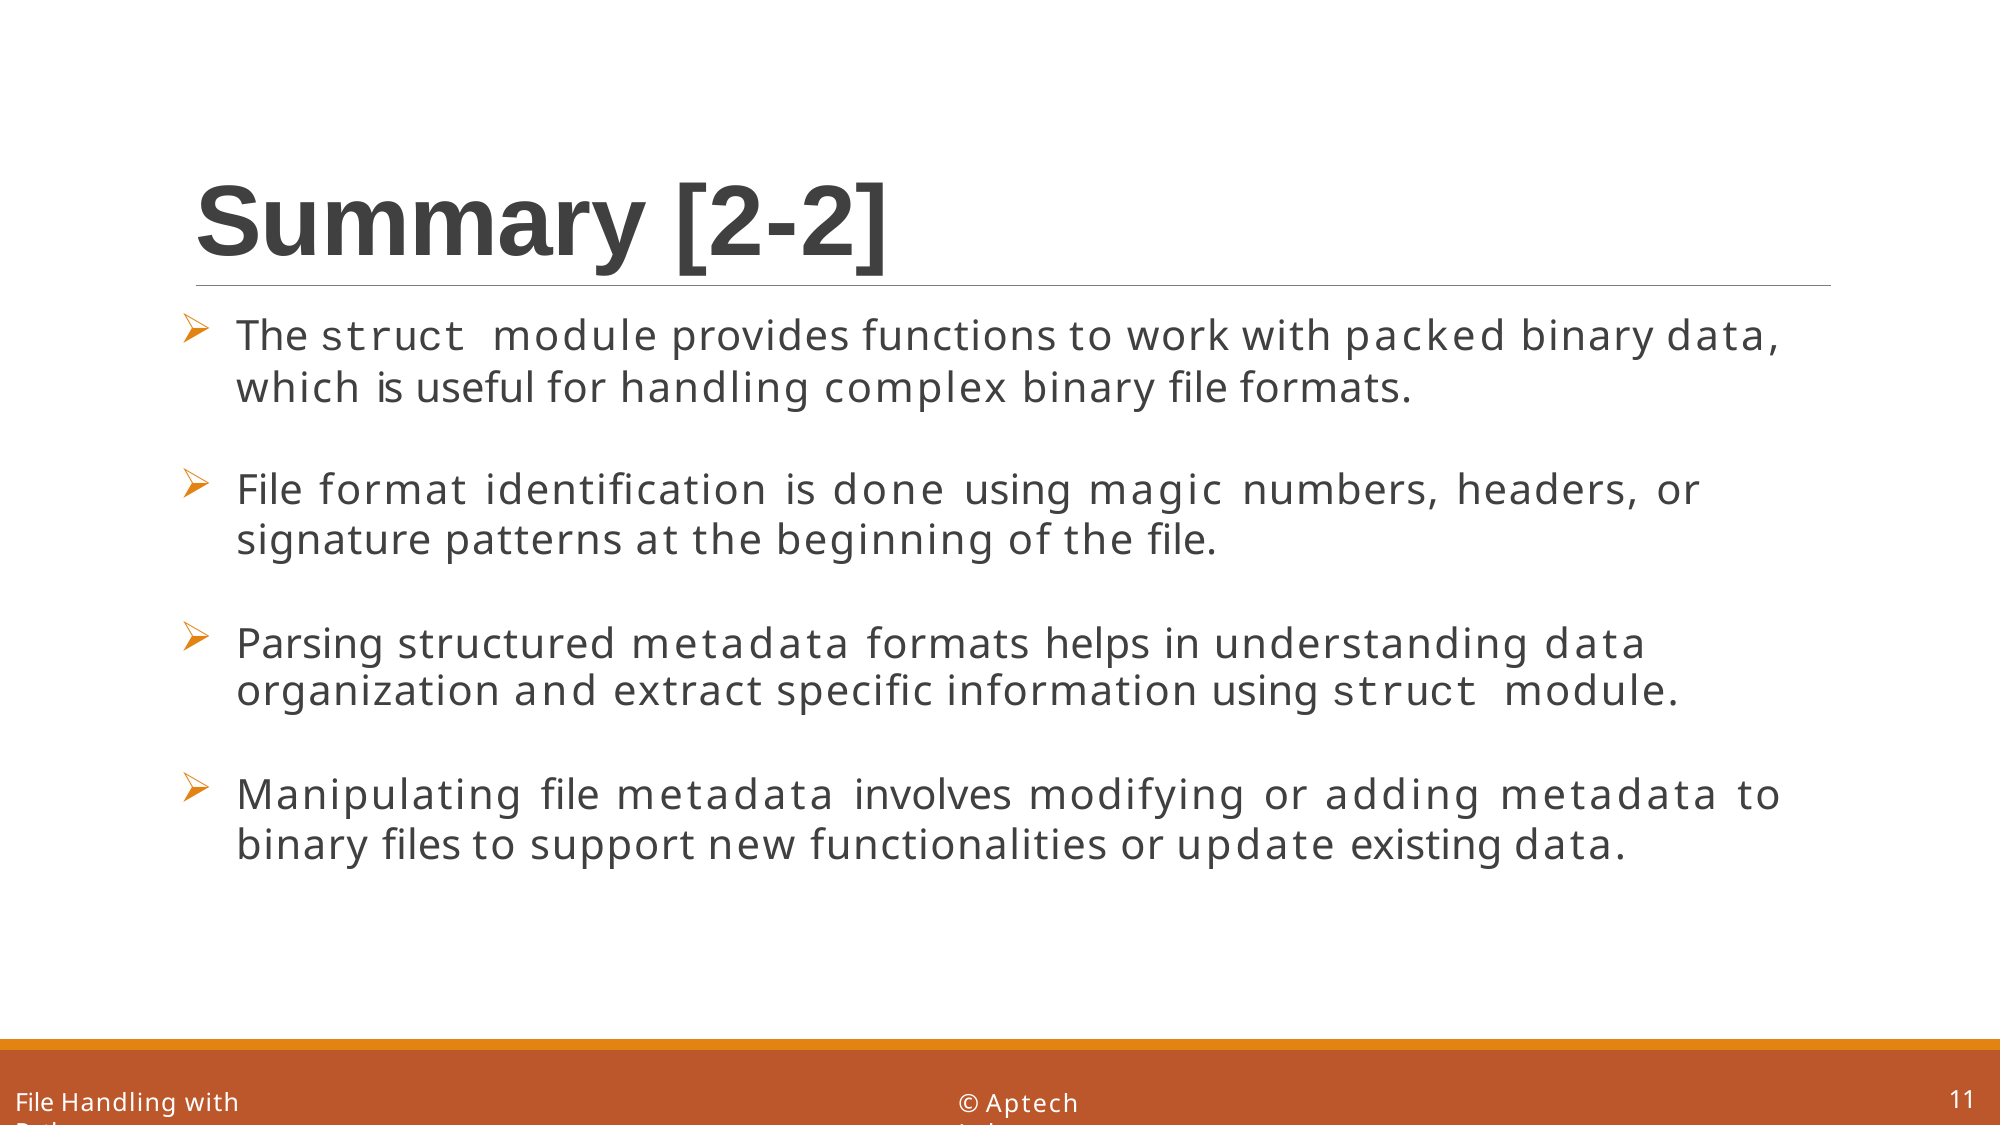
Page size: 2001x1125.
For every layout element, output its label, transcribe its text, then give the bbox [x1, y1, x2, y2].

slide_number File Handling with Python [12, 1086, 319, 1125]
title Summary [2-2] [192, 51, 1781, 303]
slide_number 11 [1942, 1083, 1985, 1125]
footer © Aptech Ltd [956, 1087, 1122, 1125]
list The struct module provides functions to work with packed binary data, which is useful for handling complex binary file formats. File format identification is done using magic numbers, headers, or signature patterns at the beginning of the file. Parsing structured metadata formats helps in understanding data organization and extract specific information using struct module. Manipulating file metadata involves modifying or adding metadata to binary files to support new functionalities or update existing data. [177, 303, 1833, 943]
